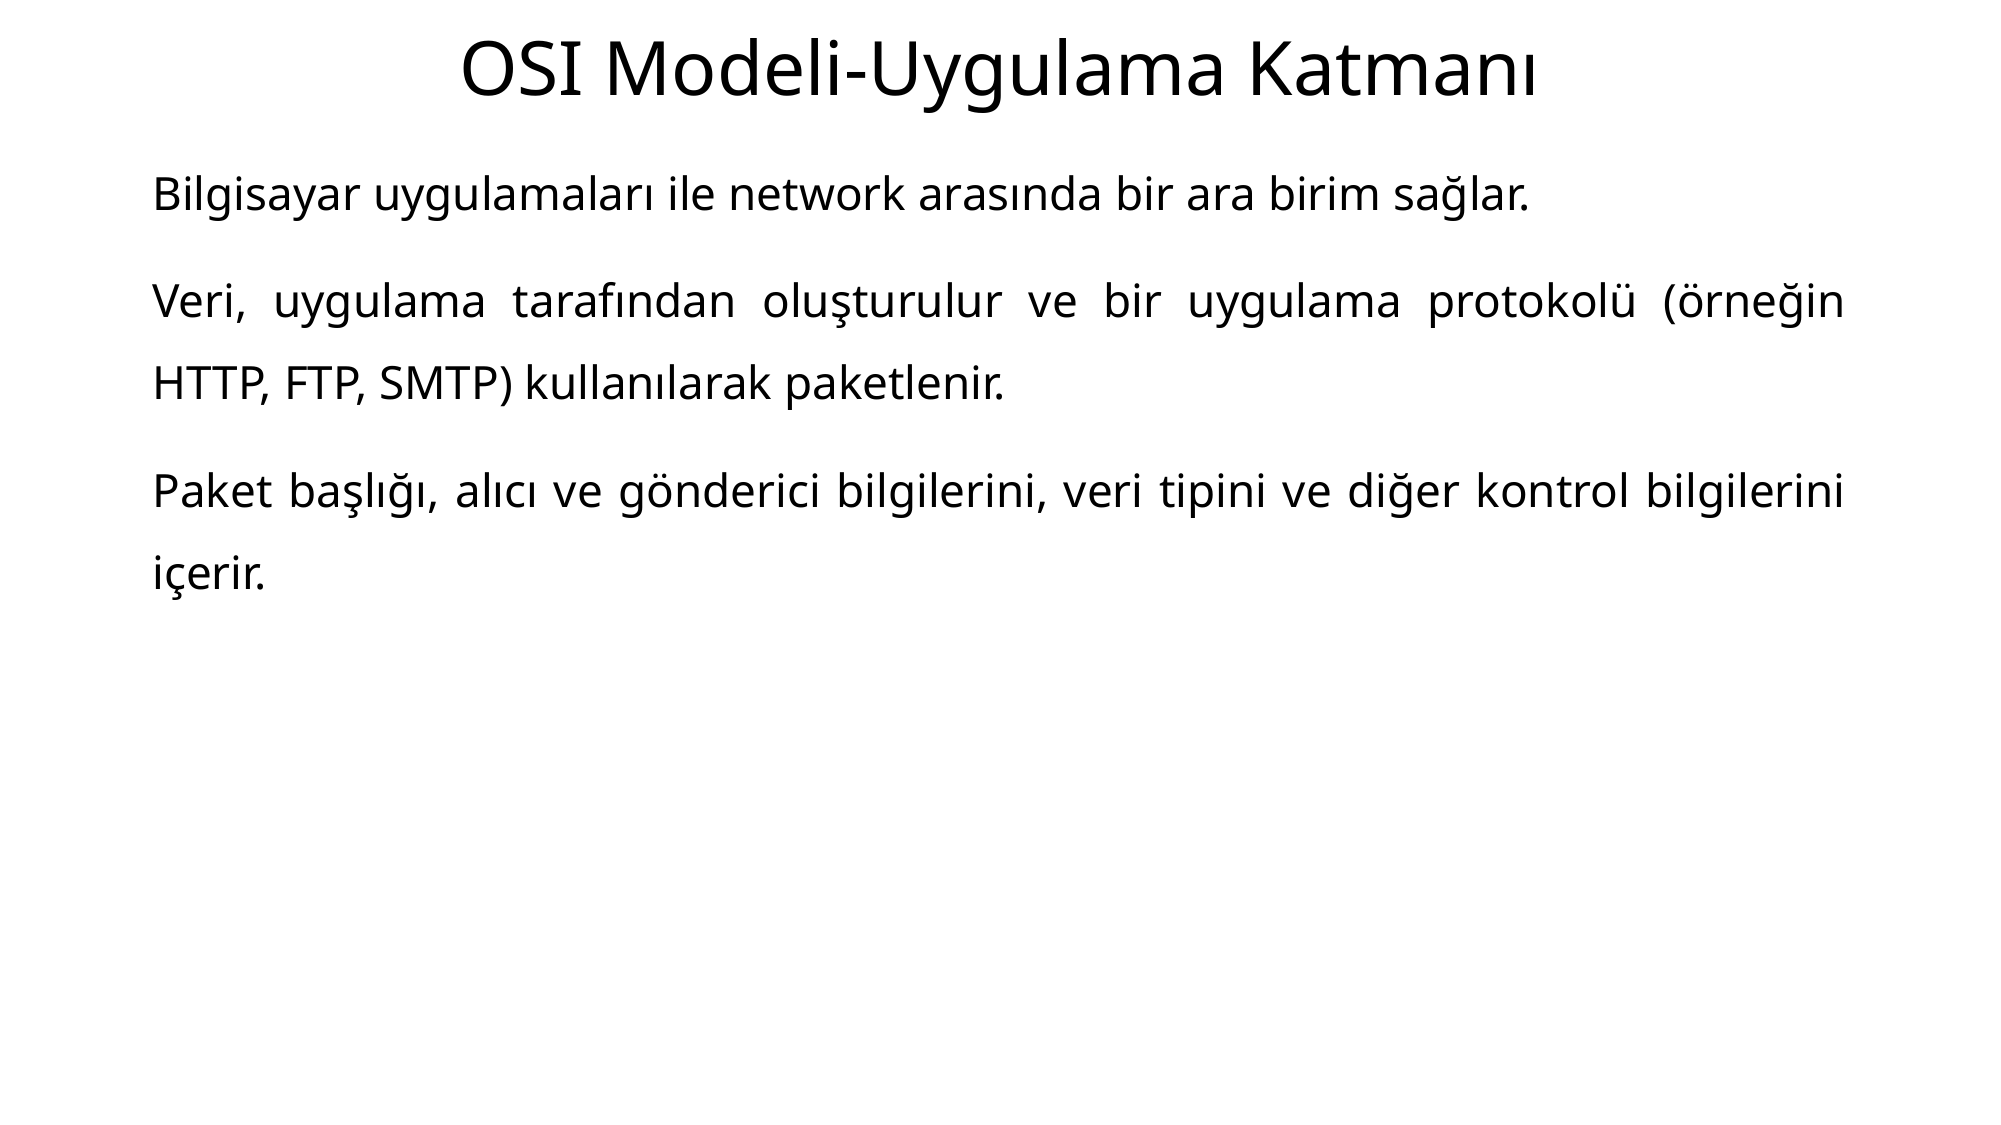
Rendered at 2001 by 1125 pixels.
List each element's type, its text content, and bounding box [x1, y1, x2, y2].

list Bilgisayar uygulamaları ile network arasında bir ara birim sağlar. Veri, uygulama tarafından oluşturulur ve bir uygulama protokolü (örneğin HTTP, FTP, SMTP) kullanılarak paketlenir. Paket başlığı, alıcı ve gönderici bilgilerini, veri tipini ve diğer kontrol bilgilerini içerir. [137, 129, 1863, 1014]
title OSI Modeli-Uygulama Katmanı [137, 18, 1863, 112]
